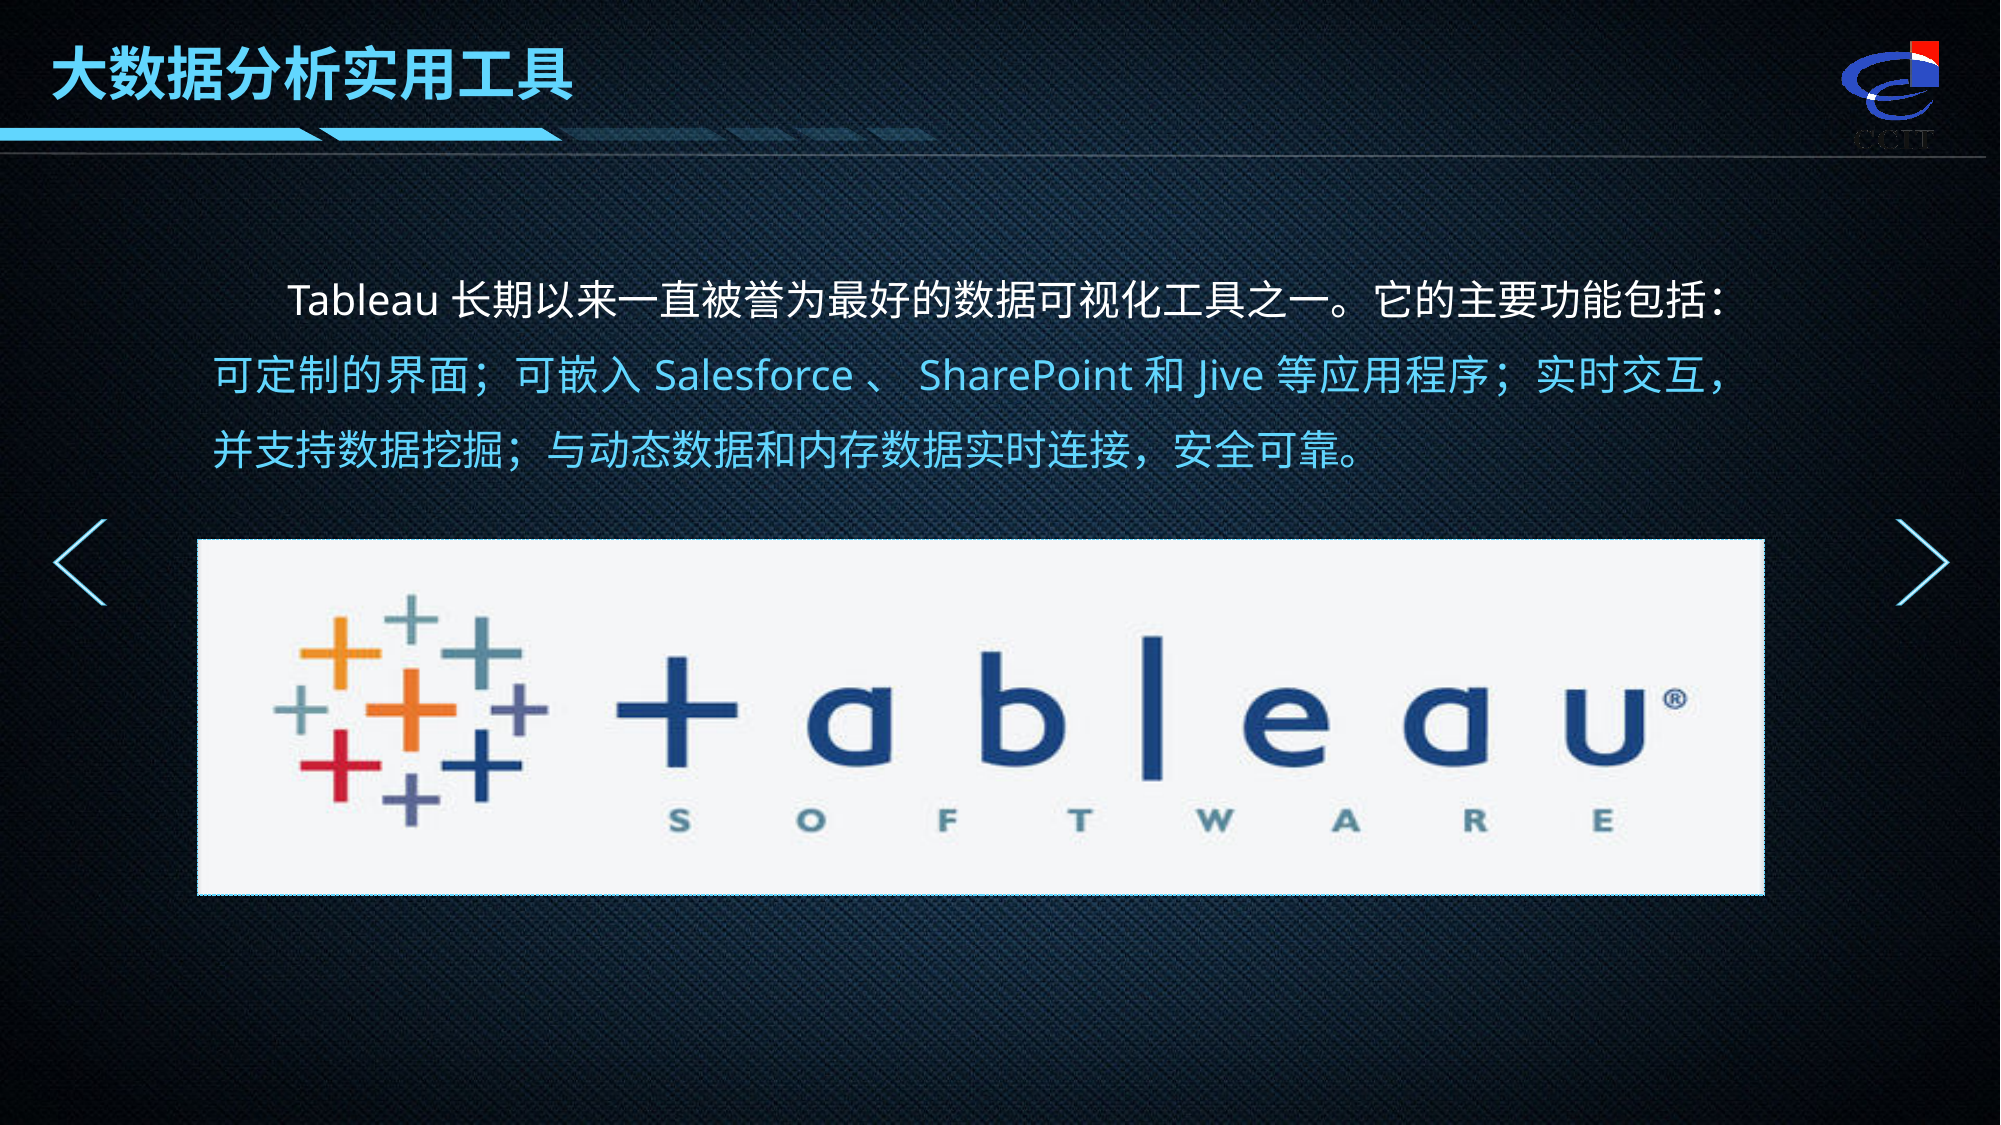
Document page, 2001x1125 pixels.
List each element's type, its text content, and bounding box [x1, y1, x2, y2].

picture [0, 141, 35, 152]
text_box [197, 539, 1765, 896]
text_box Tableau长期以来一直被誉为最好的数据可视化工具之一。它的主要功能包括：可定制的界面；可嵌入Salesforce、SharePoint和Jive等应用程序；实时交互，并支持数据挖掘；与动态数据和内存数据实时连接，安全可靠。 [197, 241, 1765, 482]
picture [0, 0, 2000, 1125]
text_box 大数据分析实用工具 [35, 29, 654, 185]
